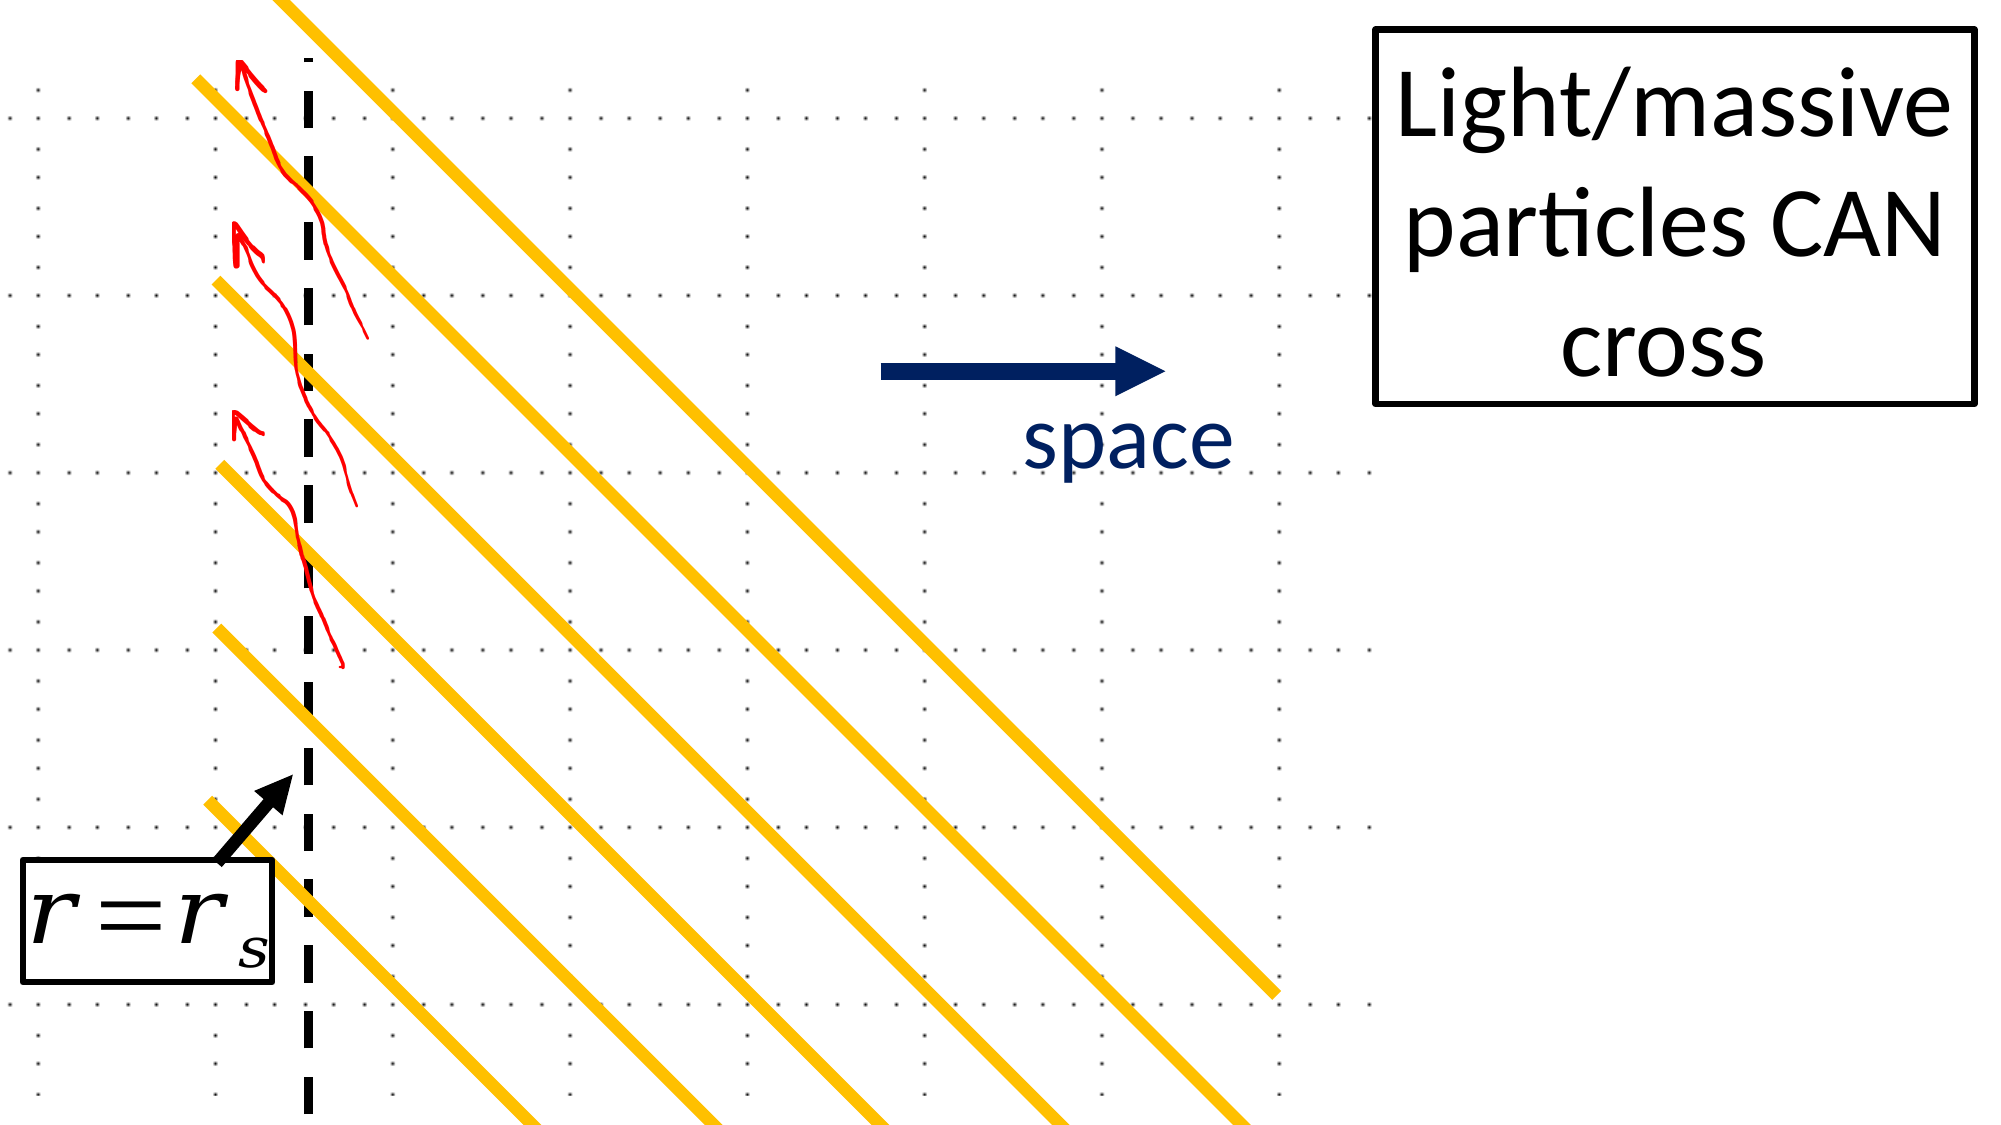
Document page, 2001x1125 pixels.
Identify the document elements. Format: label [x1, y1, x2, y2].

text_box [0, 57, 195, 1114]
text_box [1317, 57, 1374, 1114]
text_box [25, 774, 293, 980]
text_box [880, 369, 1317, 496]
text_box [195, 0, 1317, 1125]
